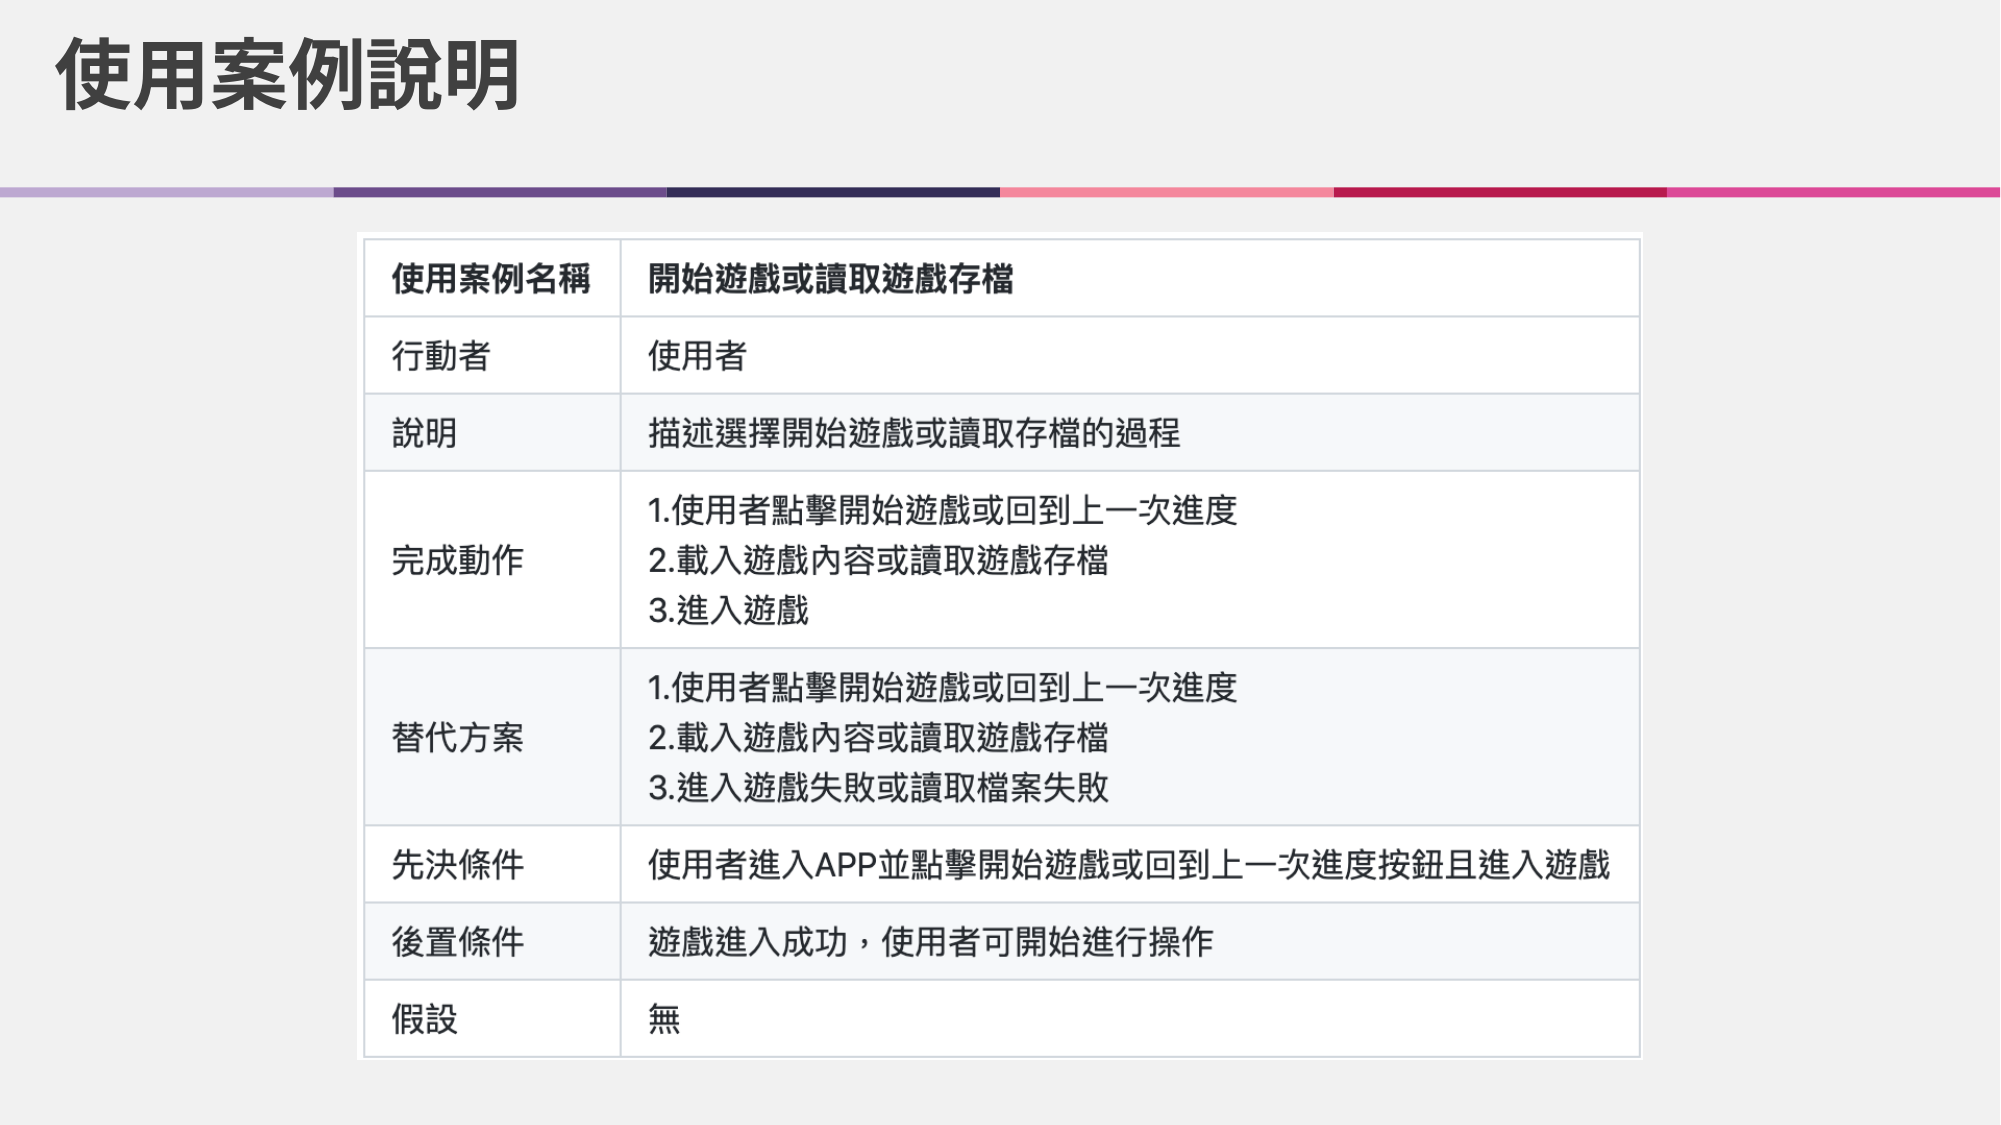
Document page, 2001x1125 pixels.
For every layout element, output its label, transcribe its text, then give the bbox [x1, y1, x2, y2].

list 使用案例說明 [55, 26, 1882, 118]
picture [356, 231, 1643, 1060]
